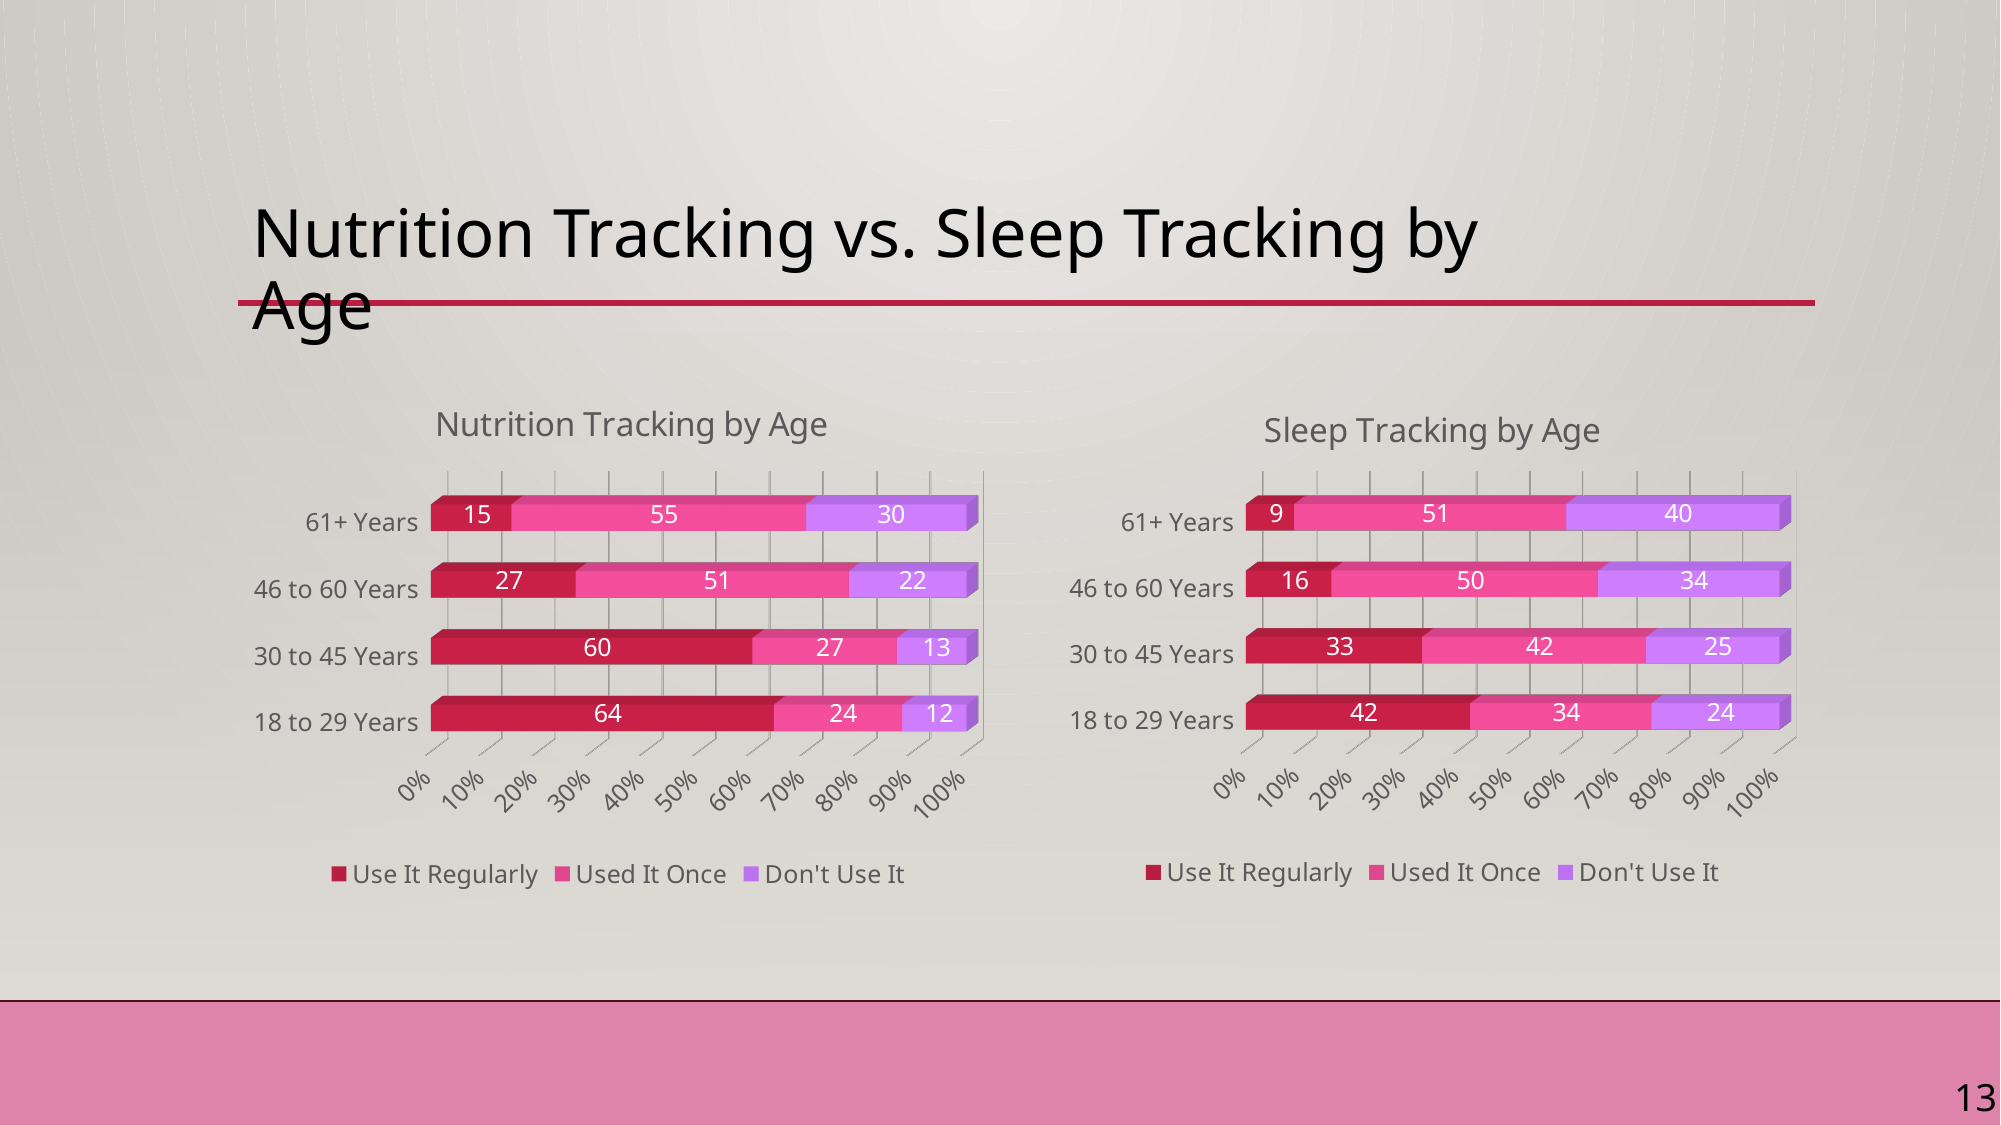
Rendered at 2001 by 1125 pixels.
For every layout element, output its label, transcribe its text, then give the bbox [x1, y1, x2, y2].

chart [1051, 379, 1815, 896]
text_box 13 [1939, 1066, 2000, 1125]
text_box [0, 1000, 2000, 1125]
chart [237, 379, 1000, 898]
title Nutrition Tracking vs. Sleep Tracking by Age [237, 192, 1555, 327]
